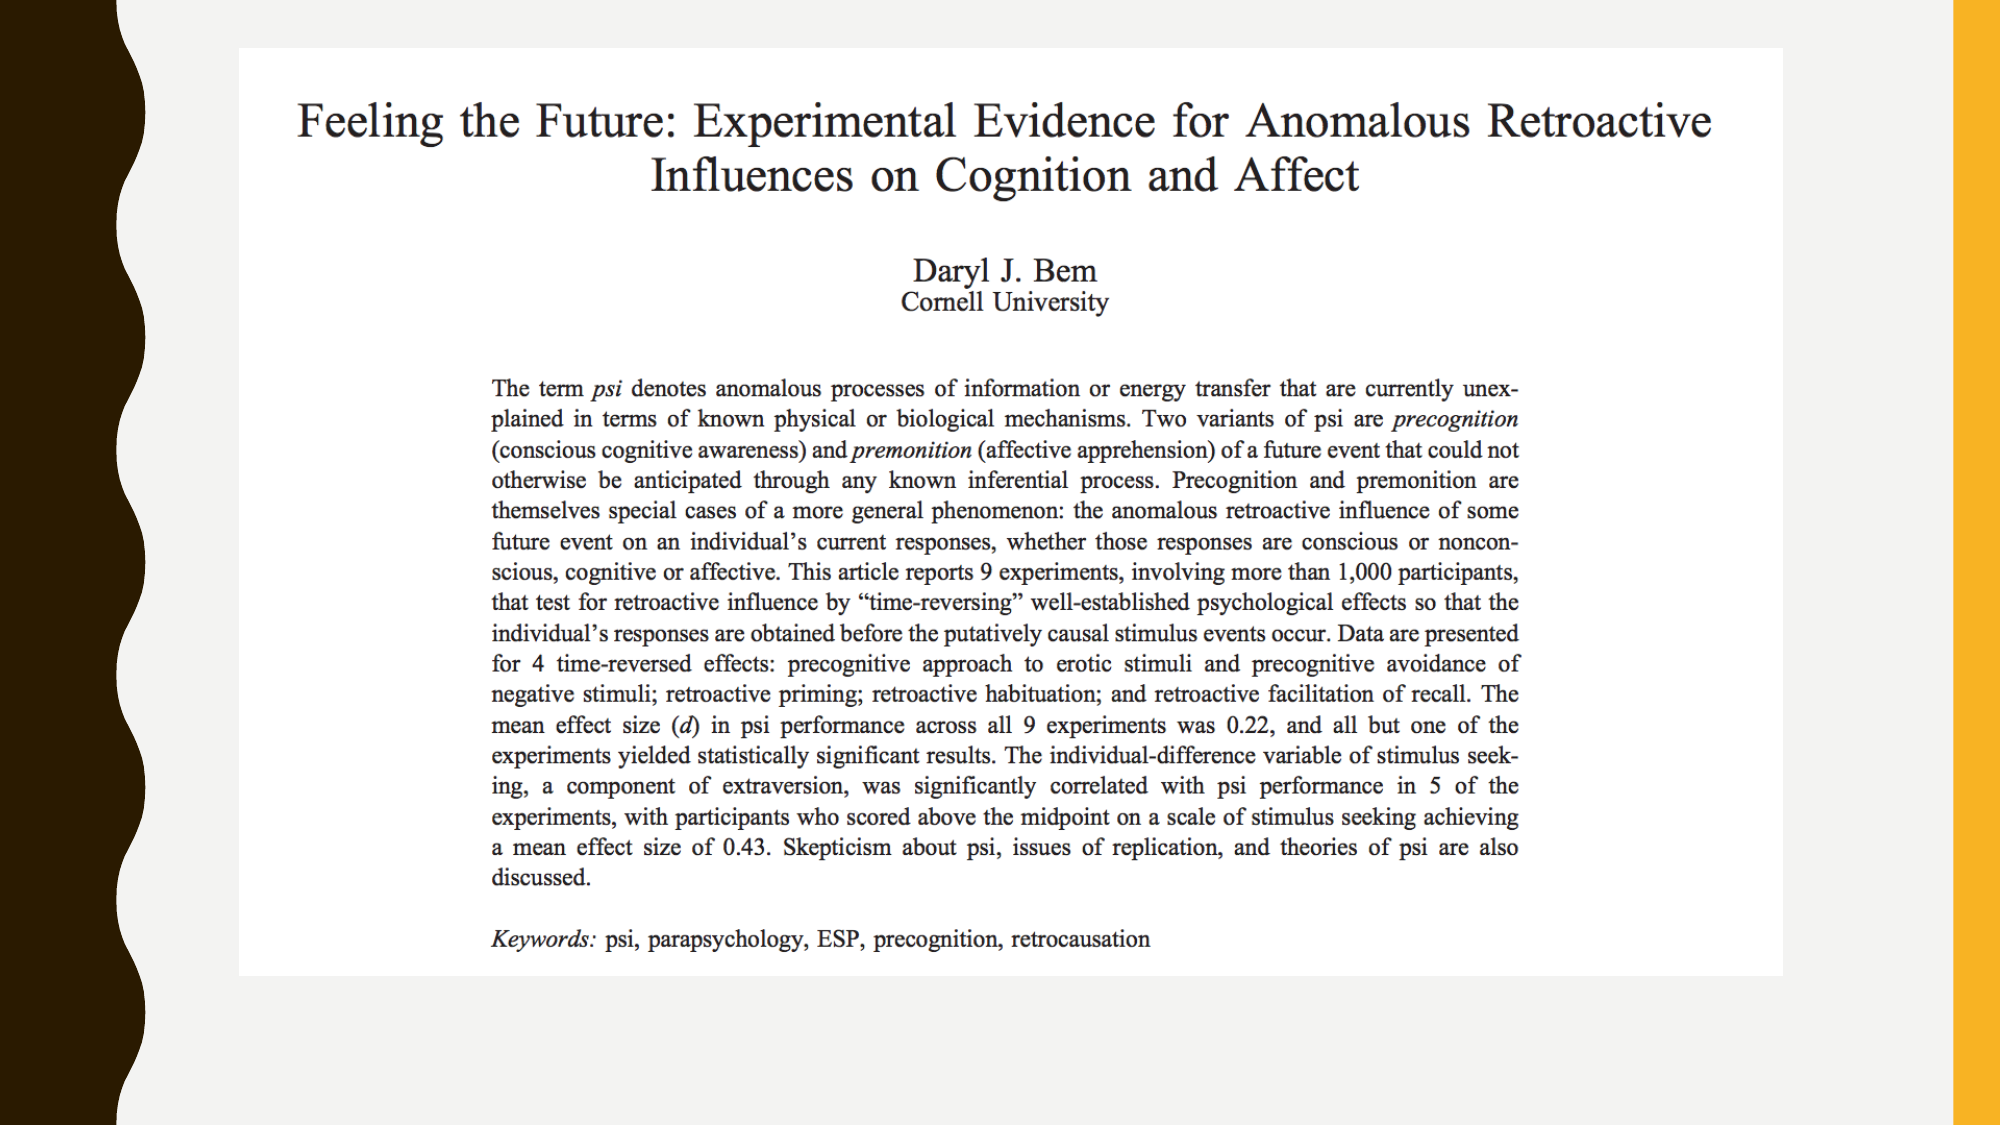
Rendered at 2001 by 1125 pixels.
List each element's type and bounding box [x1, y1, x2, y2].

picture [239, 48, 1783, 977]
